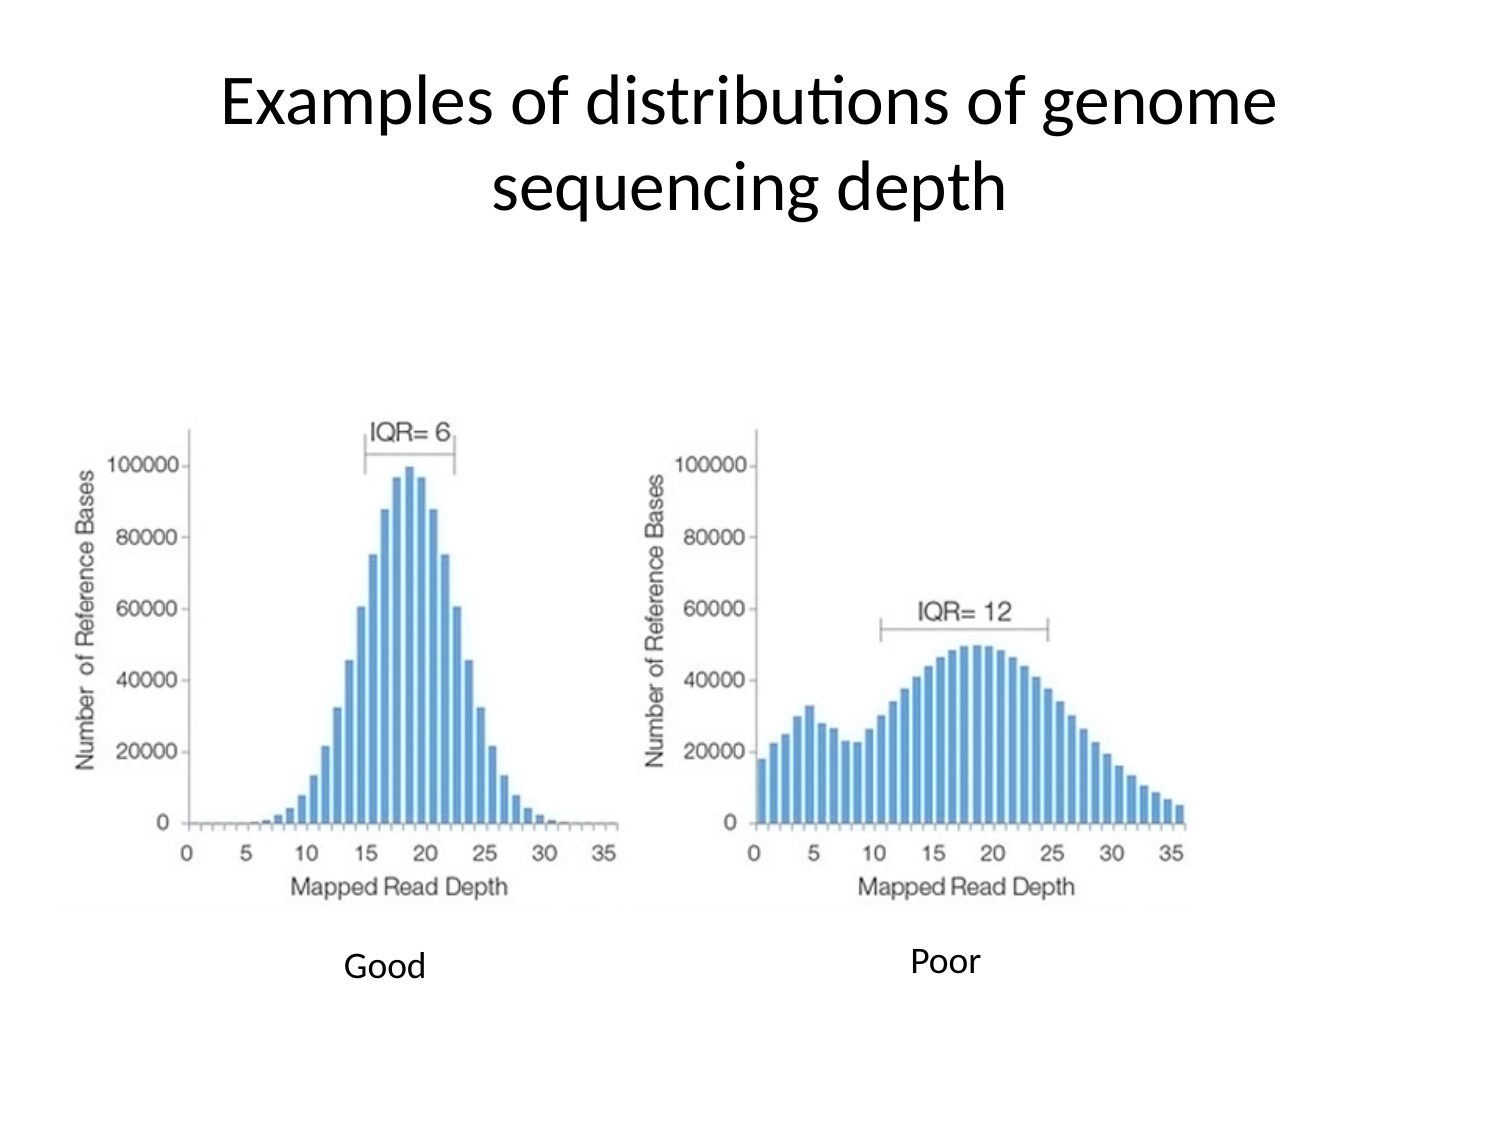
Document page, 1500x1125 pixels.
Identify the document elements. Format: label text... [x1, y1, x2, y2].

title Examples of distributions of genome sequencing depth [75, 45, 1425, 233]
picture [54, 284, 1205, 1027]
